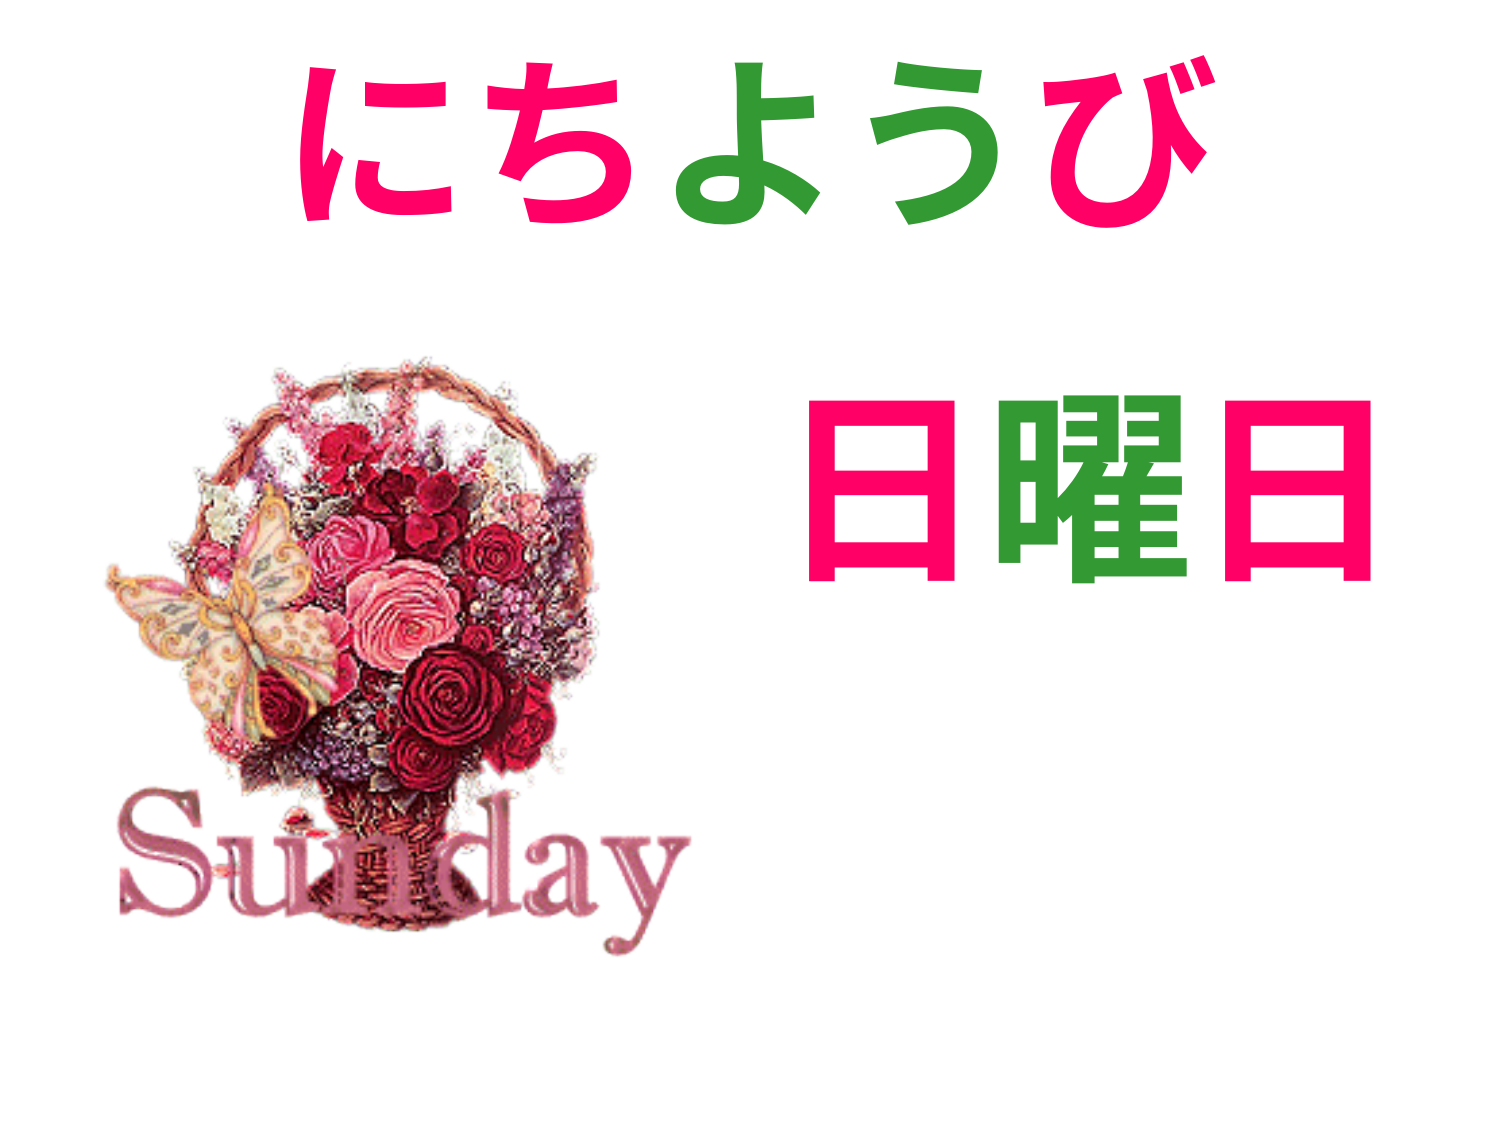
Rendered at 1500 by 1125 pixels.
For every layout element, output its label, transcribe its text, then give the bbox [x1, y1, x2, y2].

title にちようび [75, 45, 1425, 233]
picture [49, 299, 726, 988]
list 日曜日 [762, 350, 1425, 1005]
